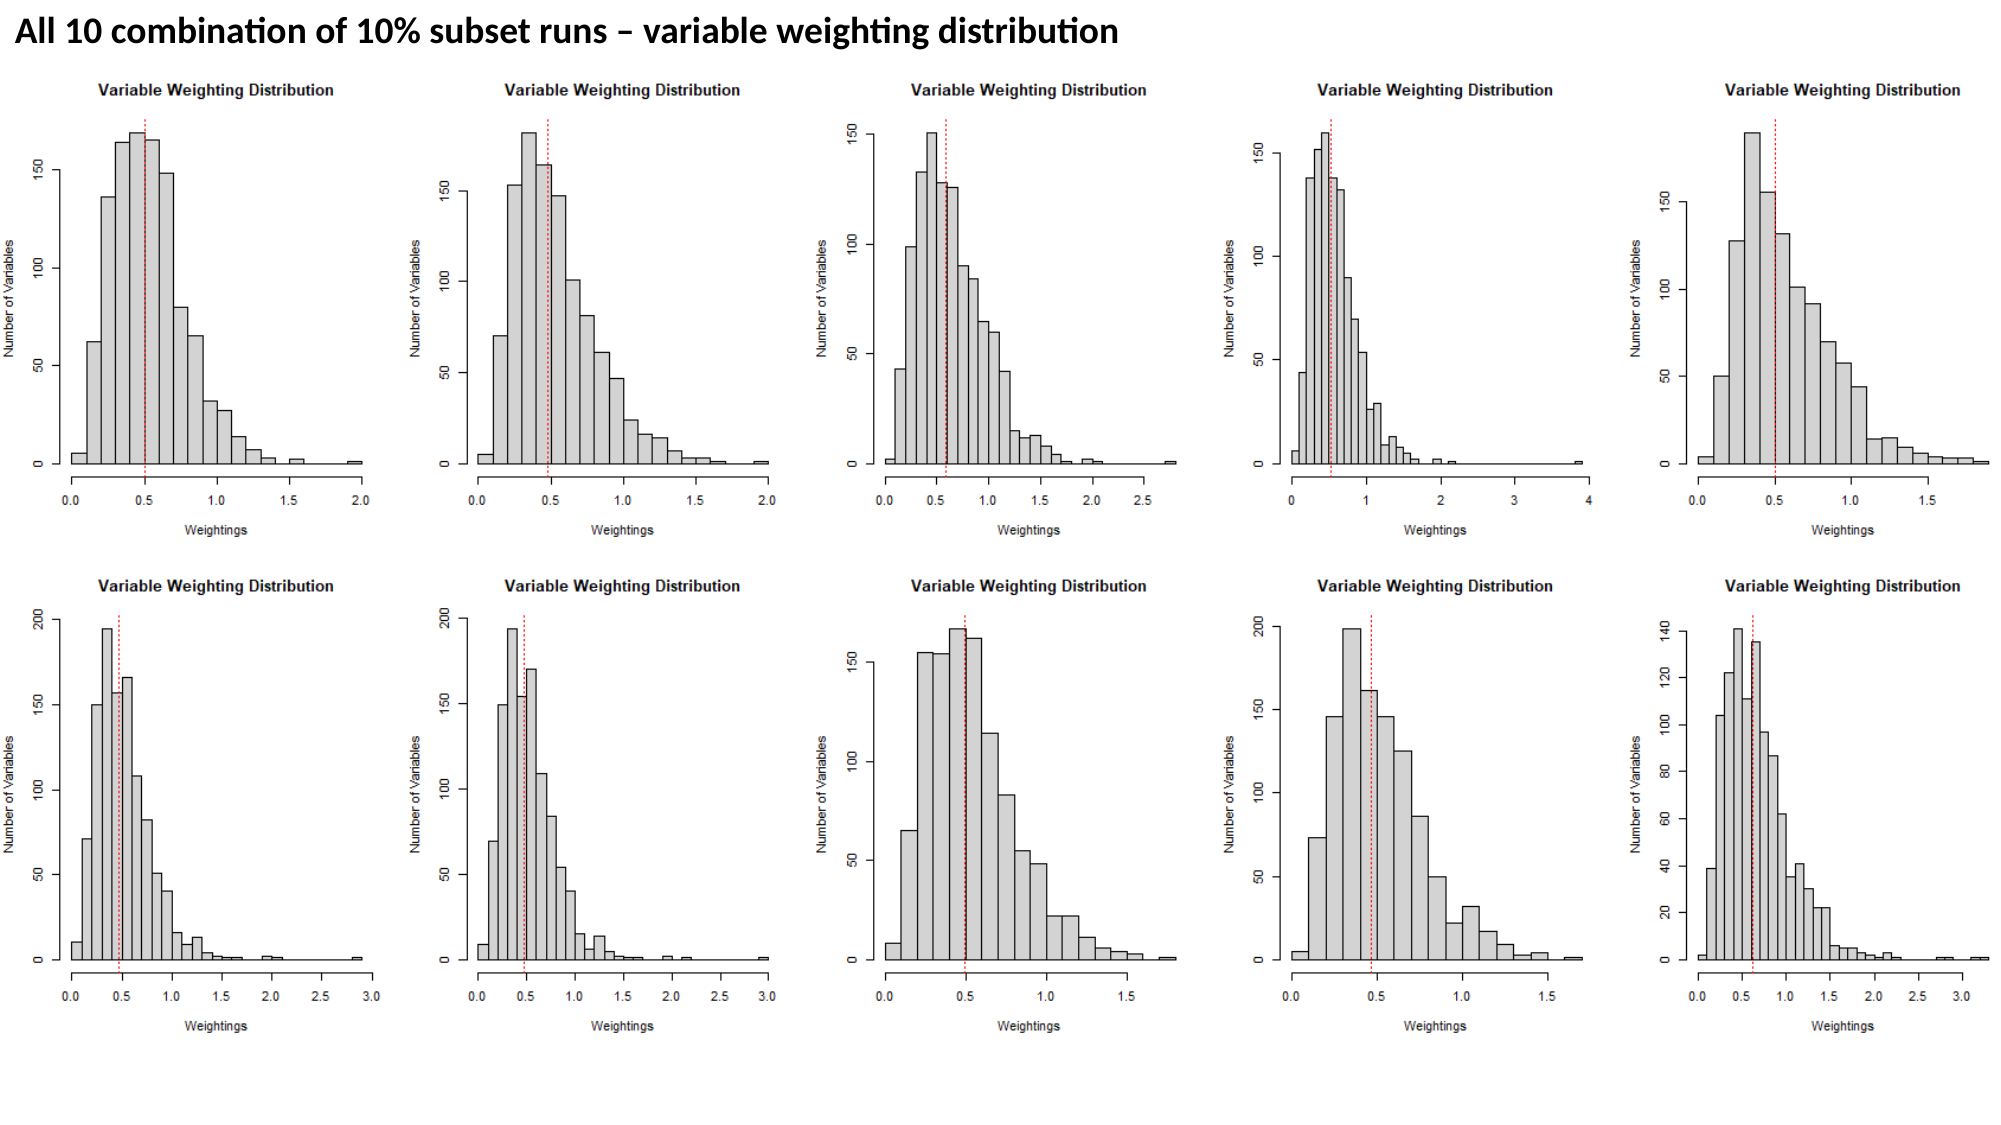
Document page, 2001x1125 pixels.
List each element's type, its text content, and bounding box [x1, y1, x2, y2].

picture [0, 79, 2000, 1046]
text_box All 10 combination of 10% subset runs – variable weighting distribution [0, 0, 1194, 59]
